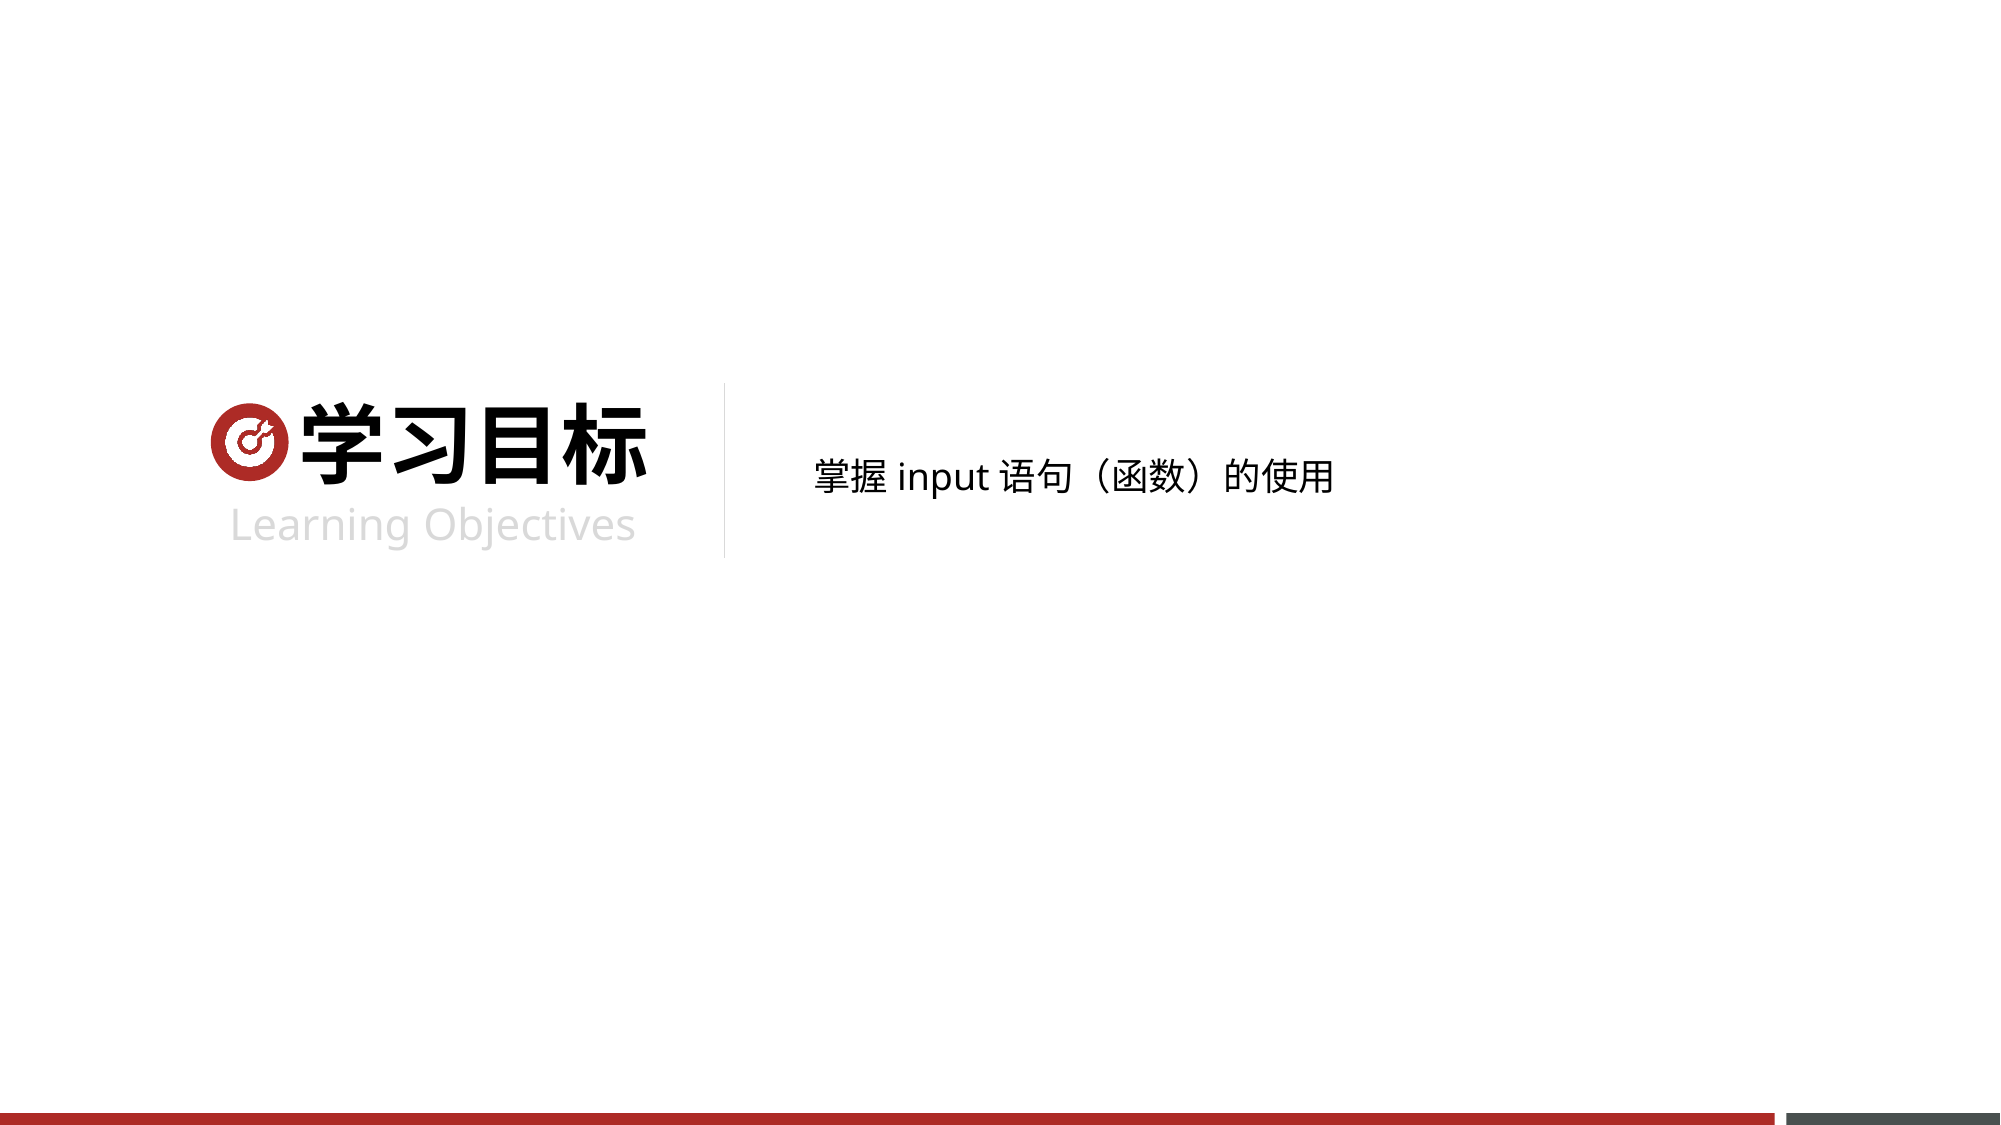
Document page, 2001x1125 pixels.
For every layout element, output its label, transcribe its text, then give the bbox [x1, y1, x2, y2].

picture [216, 408, 283, 476]
list 掌握input语句（函数）的使用 [798, 55, 1832, 852]
